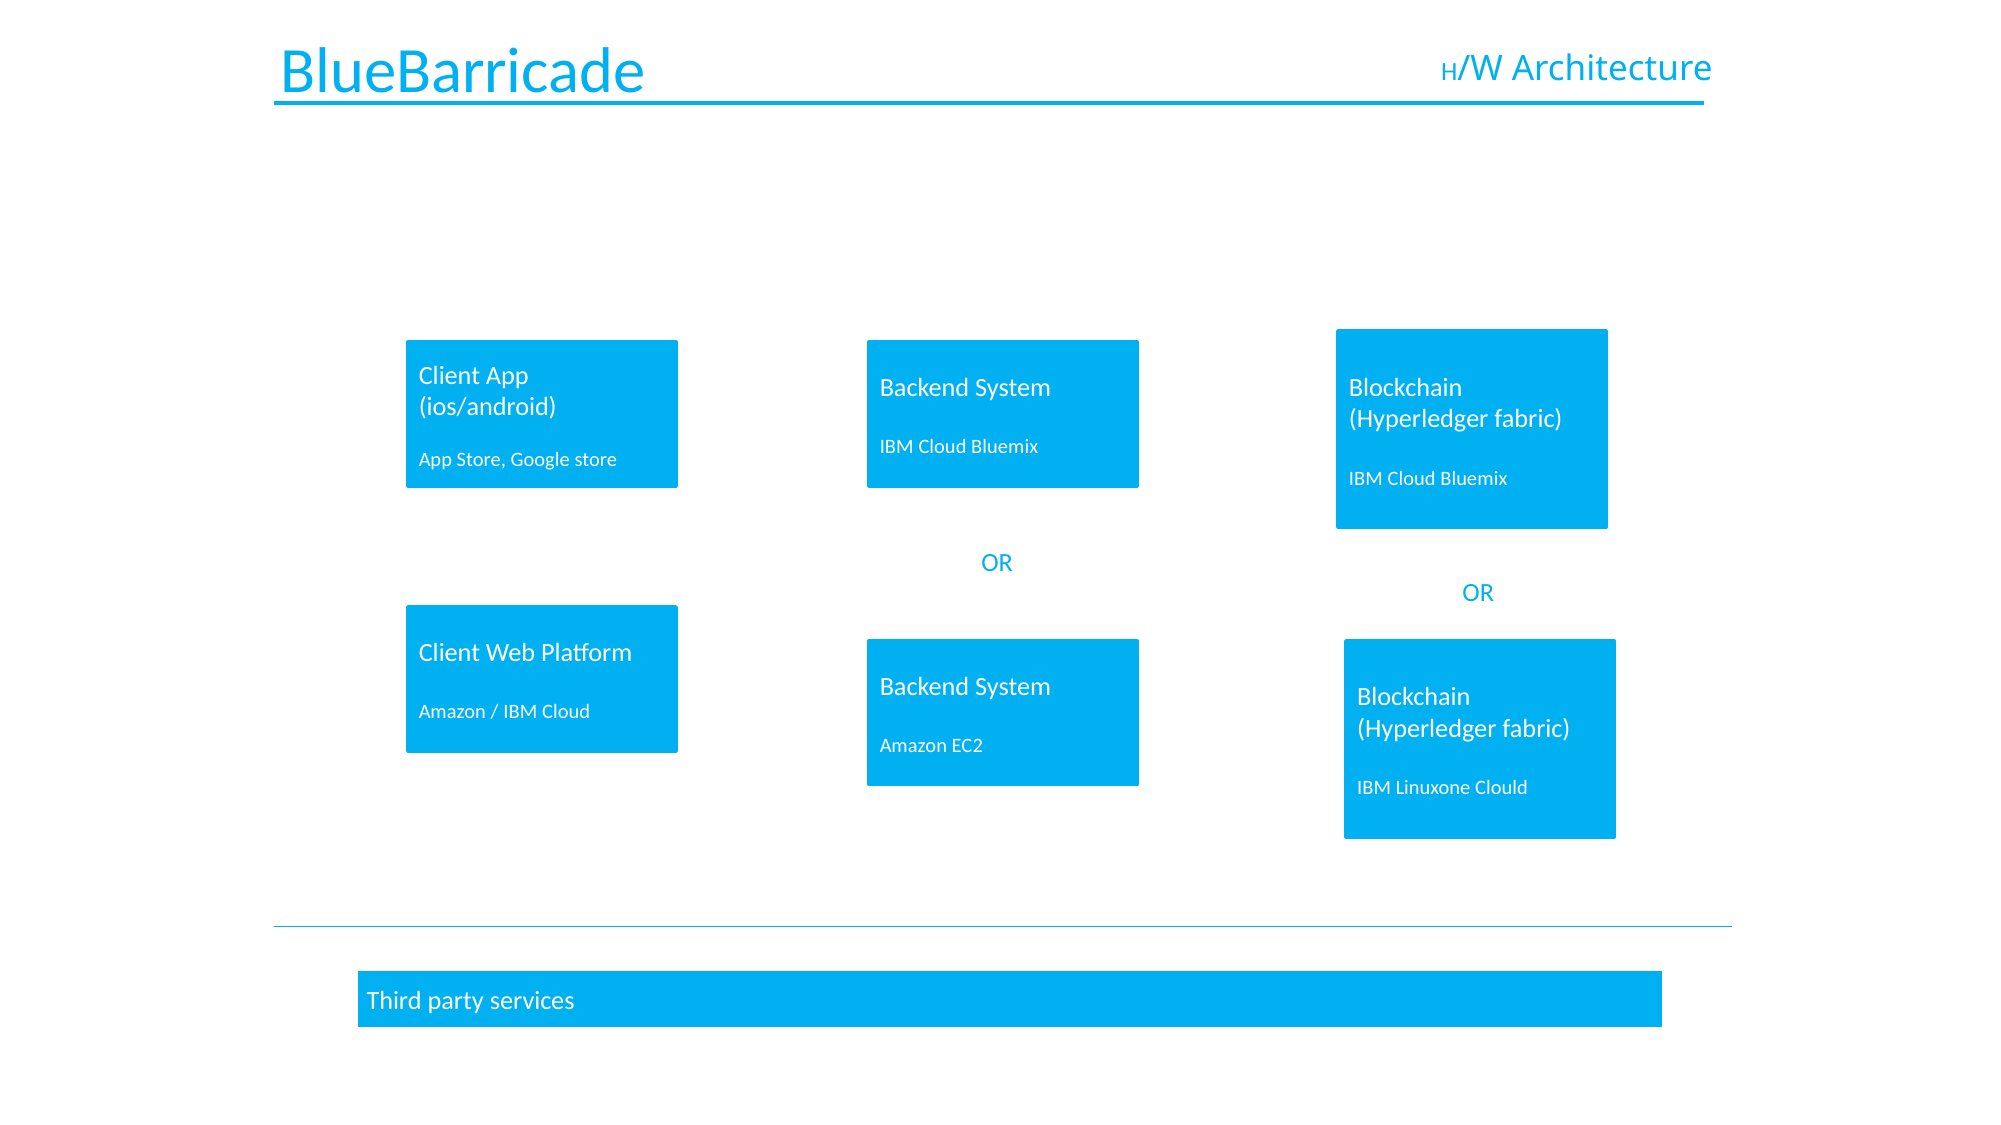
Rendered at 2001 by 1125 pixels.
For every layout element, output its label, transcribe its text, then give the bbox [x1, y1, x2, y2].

text_box Client Web Platform Amazon / IBM Cloud [408, 607, 676, 751]
text_box BlueBarricade [274, 103, 652, 111]
text_box OR [975, 538, 1019, 583]
text_box Blockchain (Hyperledger fabric) IBM Linuxone Clould [1346, 641, 1615, 837]
text_box H/W Architecture [1435, 39, 1719, 94]
text_box Backend System Amazon EC2 [869, 641, 1137, 785]
text_box OR [1456, 568, 1501, 613]
text_box Third party services [355, 968, 1665, 1031]
text_box Backend System IBM Cloud Bluemix [869, 342, 1137, 486]
text_box Blockchain (Hyperledger fabric) IBM Cloud Bluemix [1338, 331, 1607, 528]
text_box Client App (ios/android) App Store, Google store [408, 342, 676, 486]
text_box BlueBarricade [274, 21, 652, 102]
